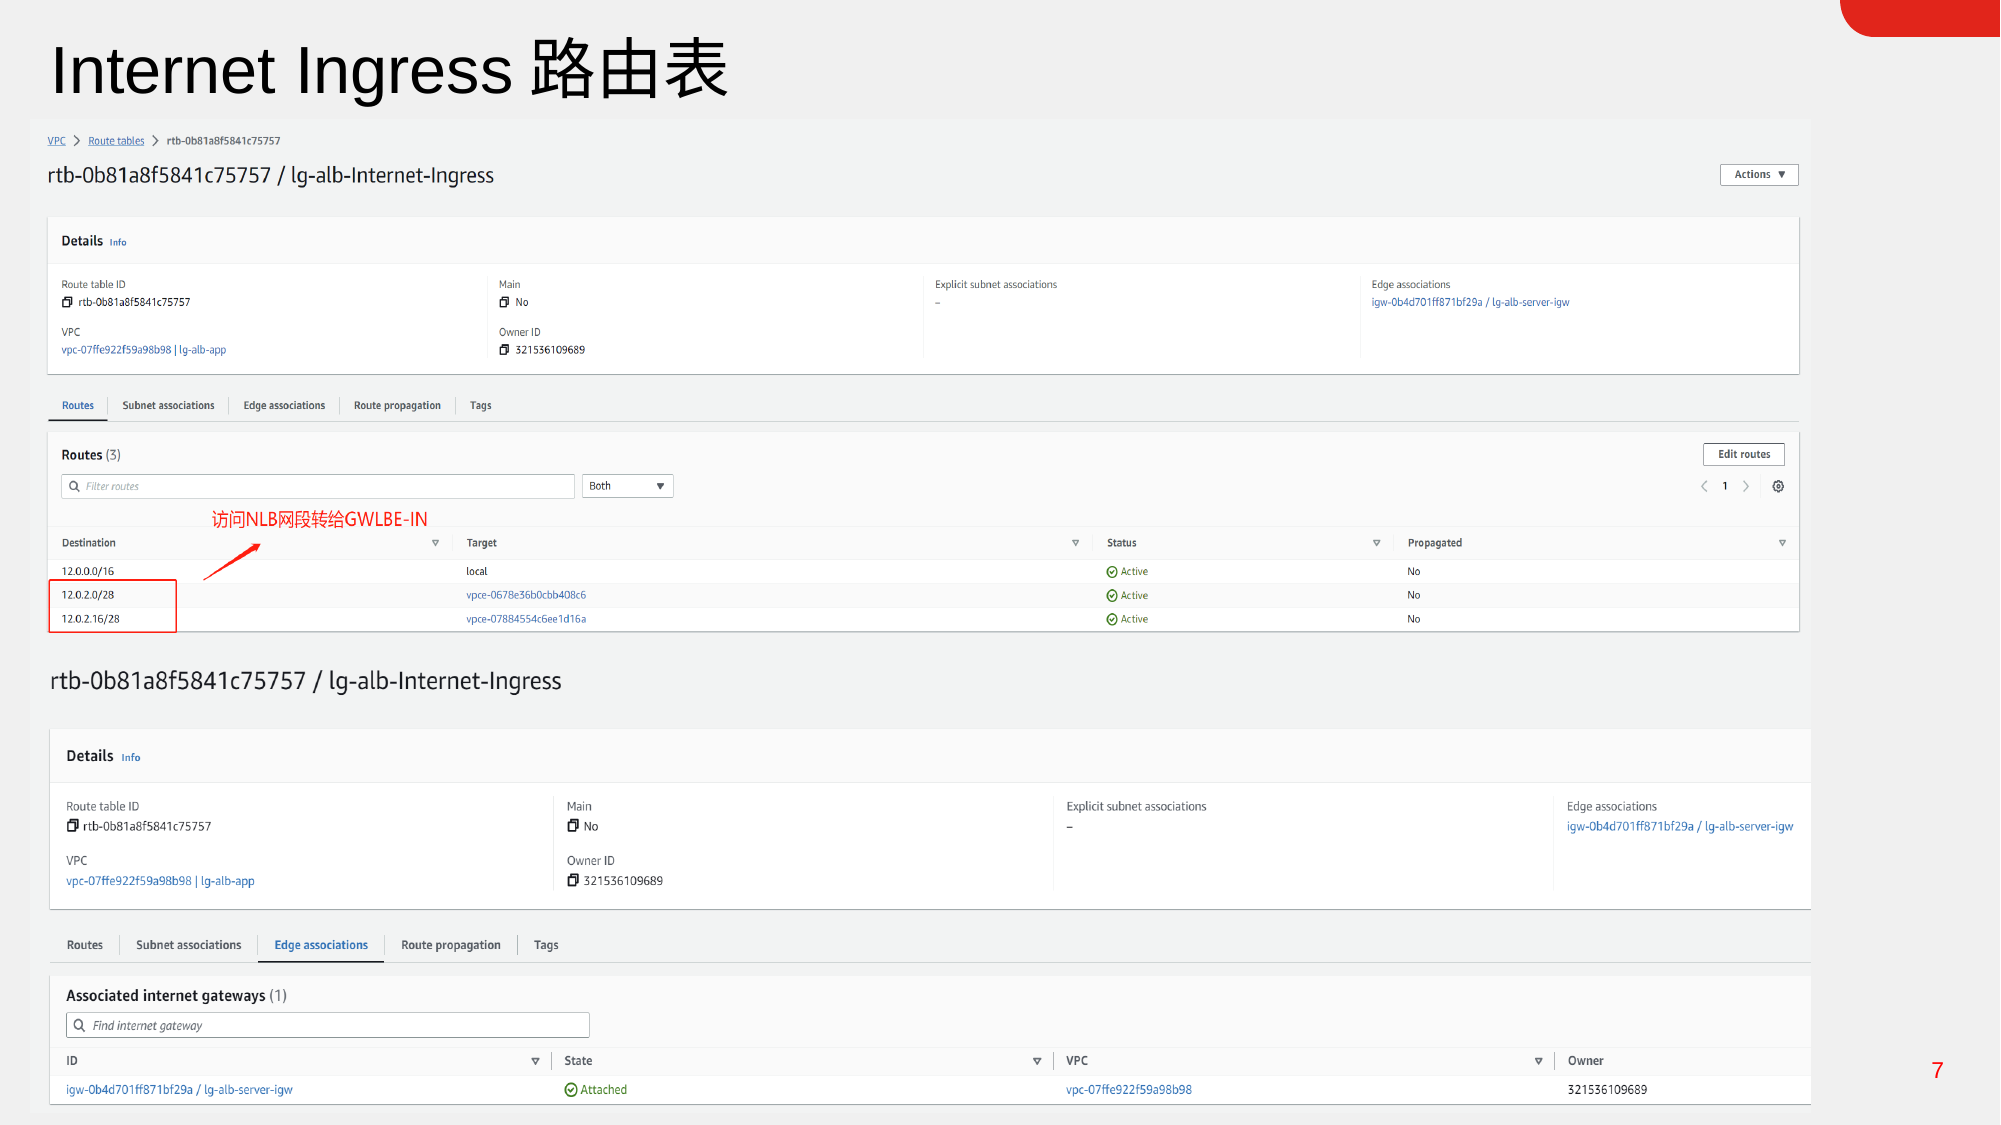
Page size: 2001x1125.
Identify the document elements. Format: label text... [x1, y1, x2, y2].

text_box Internet Ingress路由表 [36, 28, 745, 116]
picture [30, 119, 1811, 1113]
